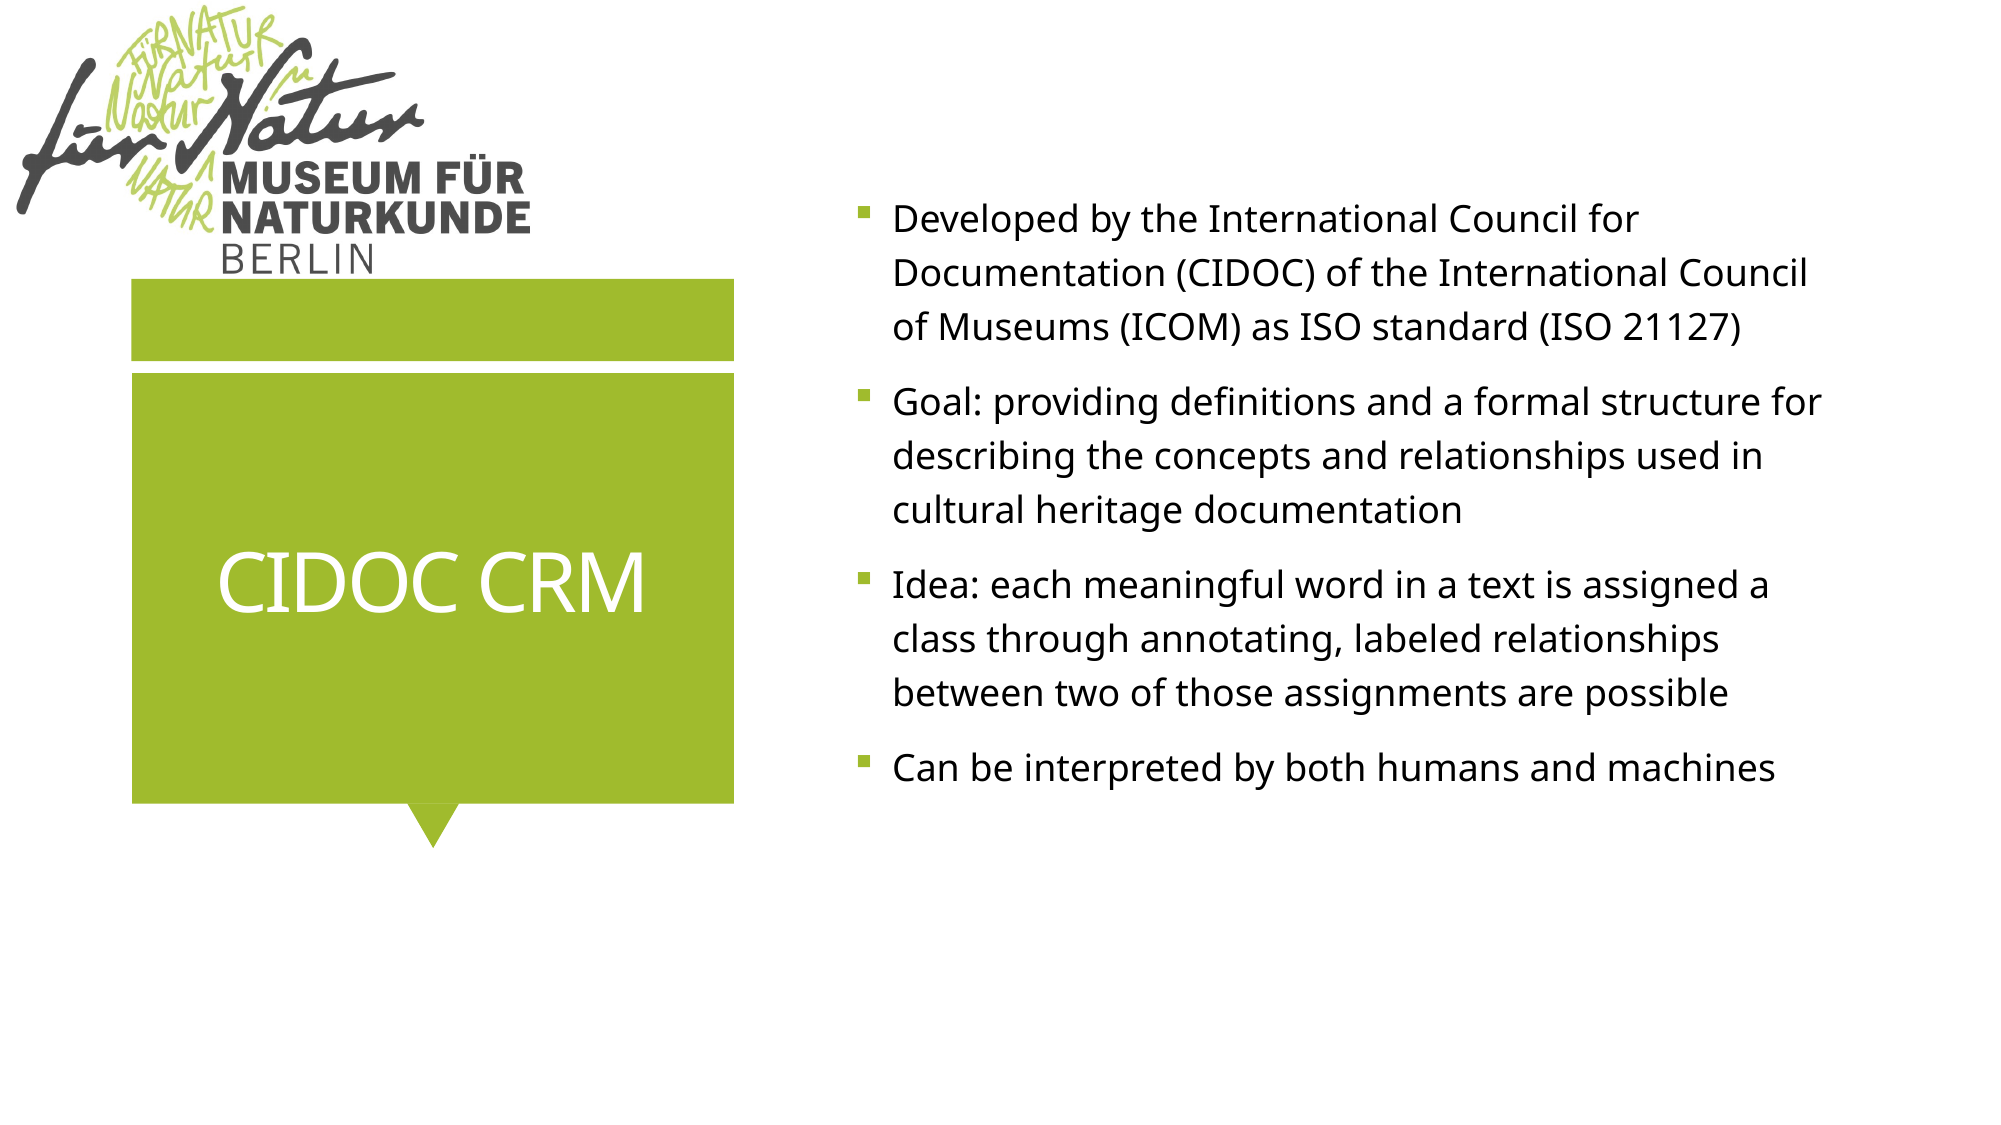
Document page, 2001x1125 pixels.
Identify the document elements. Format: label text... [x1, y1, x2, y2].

title CIDOC CRM [145, 385, 720, 789]
table_cell … [0, 0, 546, 321]
list Developed by the International Council for Documentation (CIDOC) of the International Council of Museums (ICOM) as ISO standard (ISO 21127) Goal: providing definitions and a formal structure for describing the concepts and relationships used in cultural heritage documentation Idea: each meaningful word in a text is assigned a class through annotating, labeled relationships between two of those assignments are possible Can be interpreted by both humans and machines [839, 131, 1871, 993]
